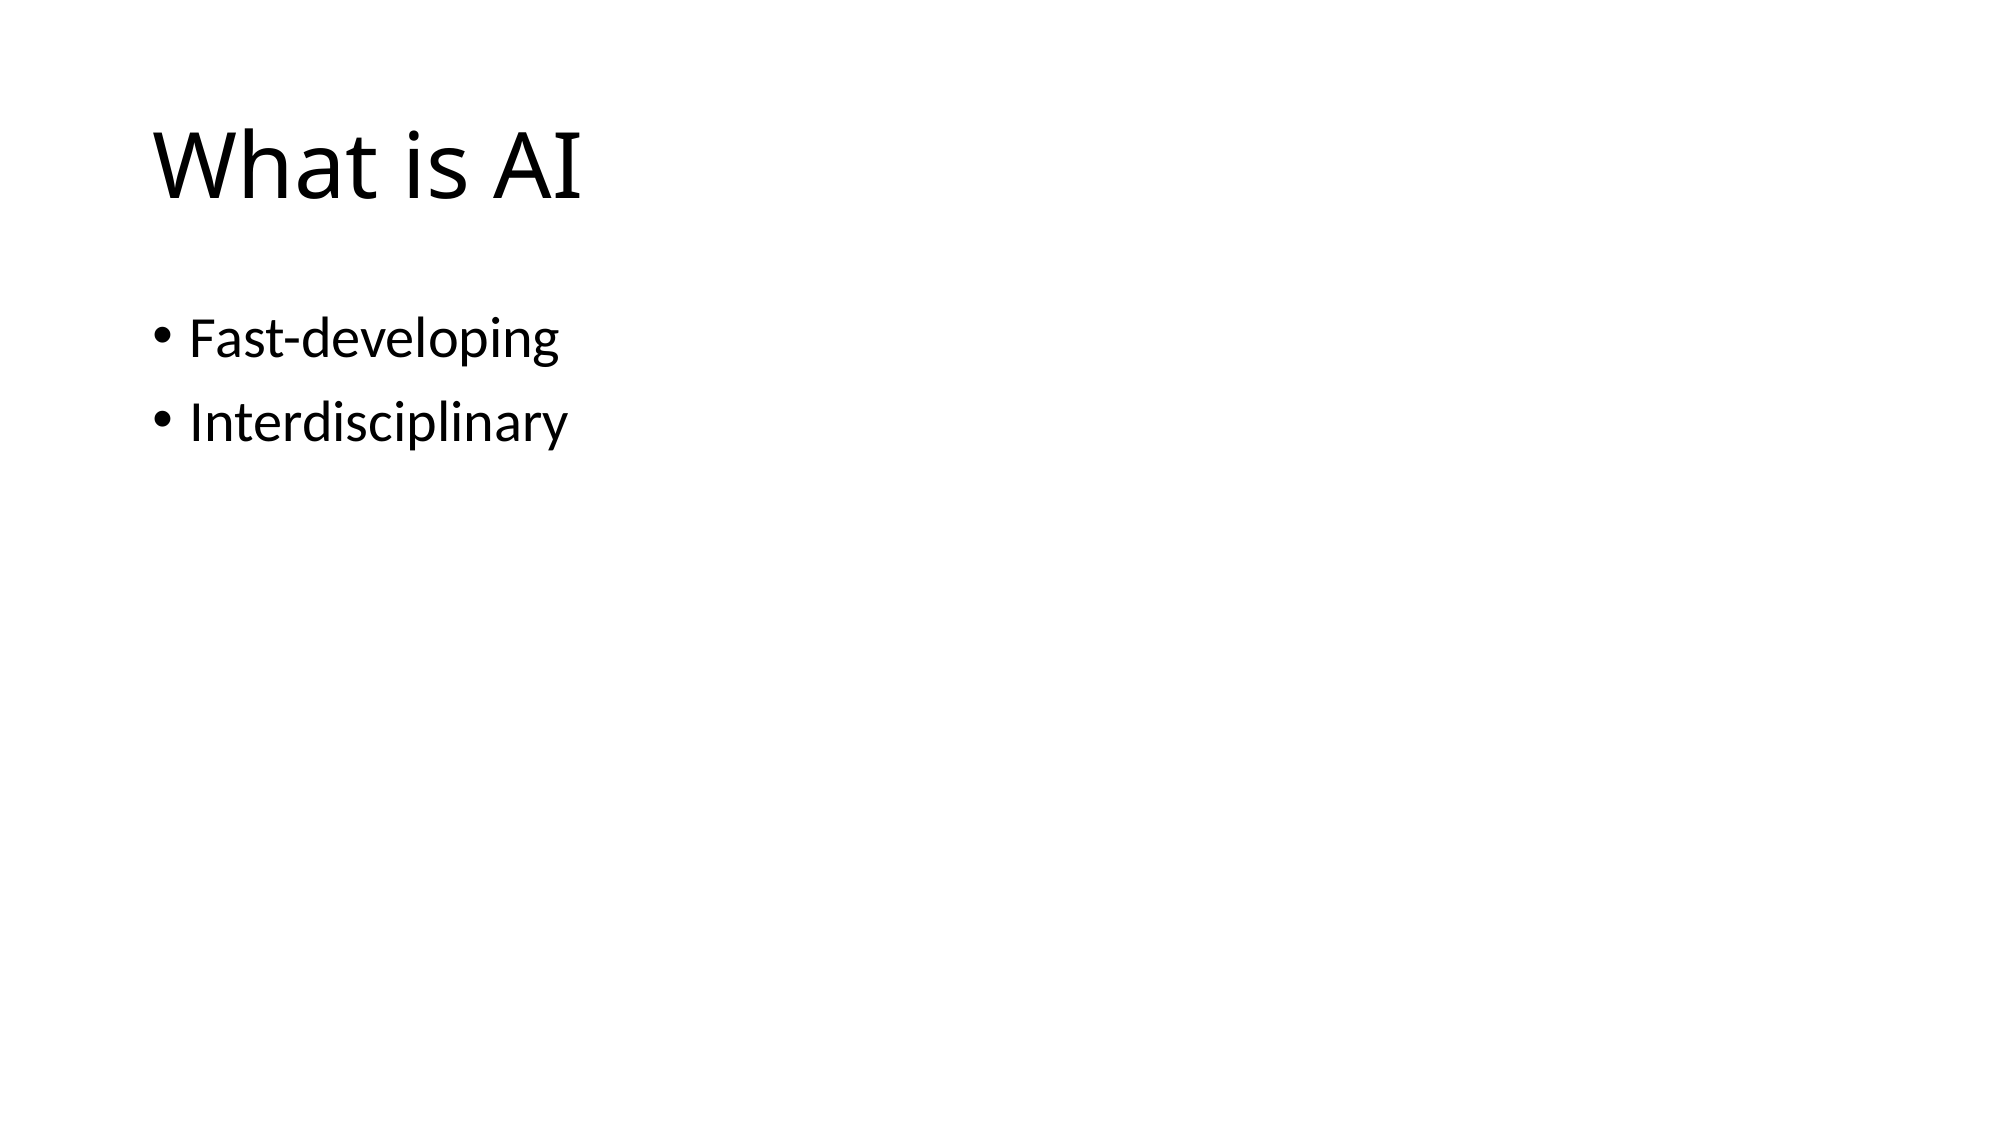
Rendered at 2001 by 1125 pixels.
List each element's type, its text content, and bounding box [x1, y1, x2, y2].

title What is AI [137, 59, 1863, 278]
list Fast-developing Interdisciplinary [137, 299, 1863, 1014]
